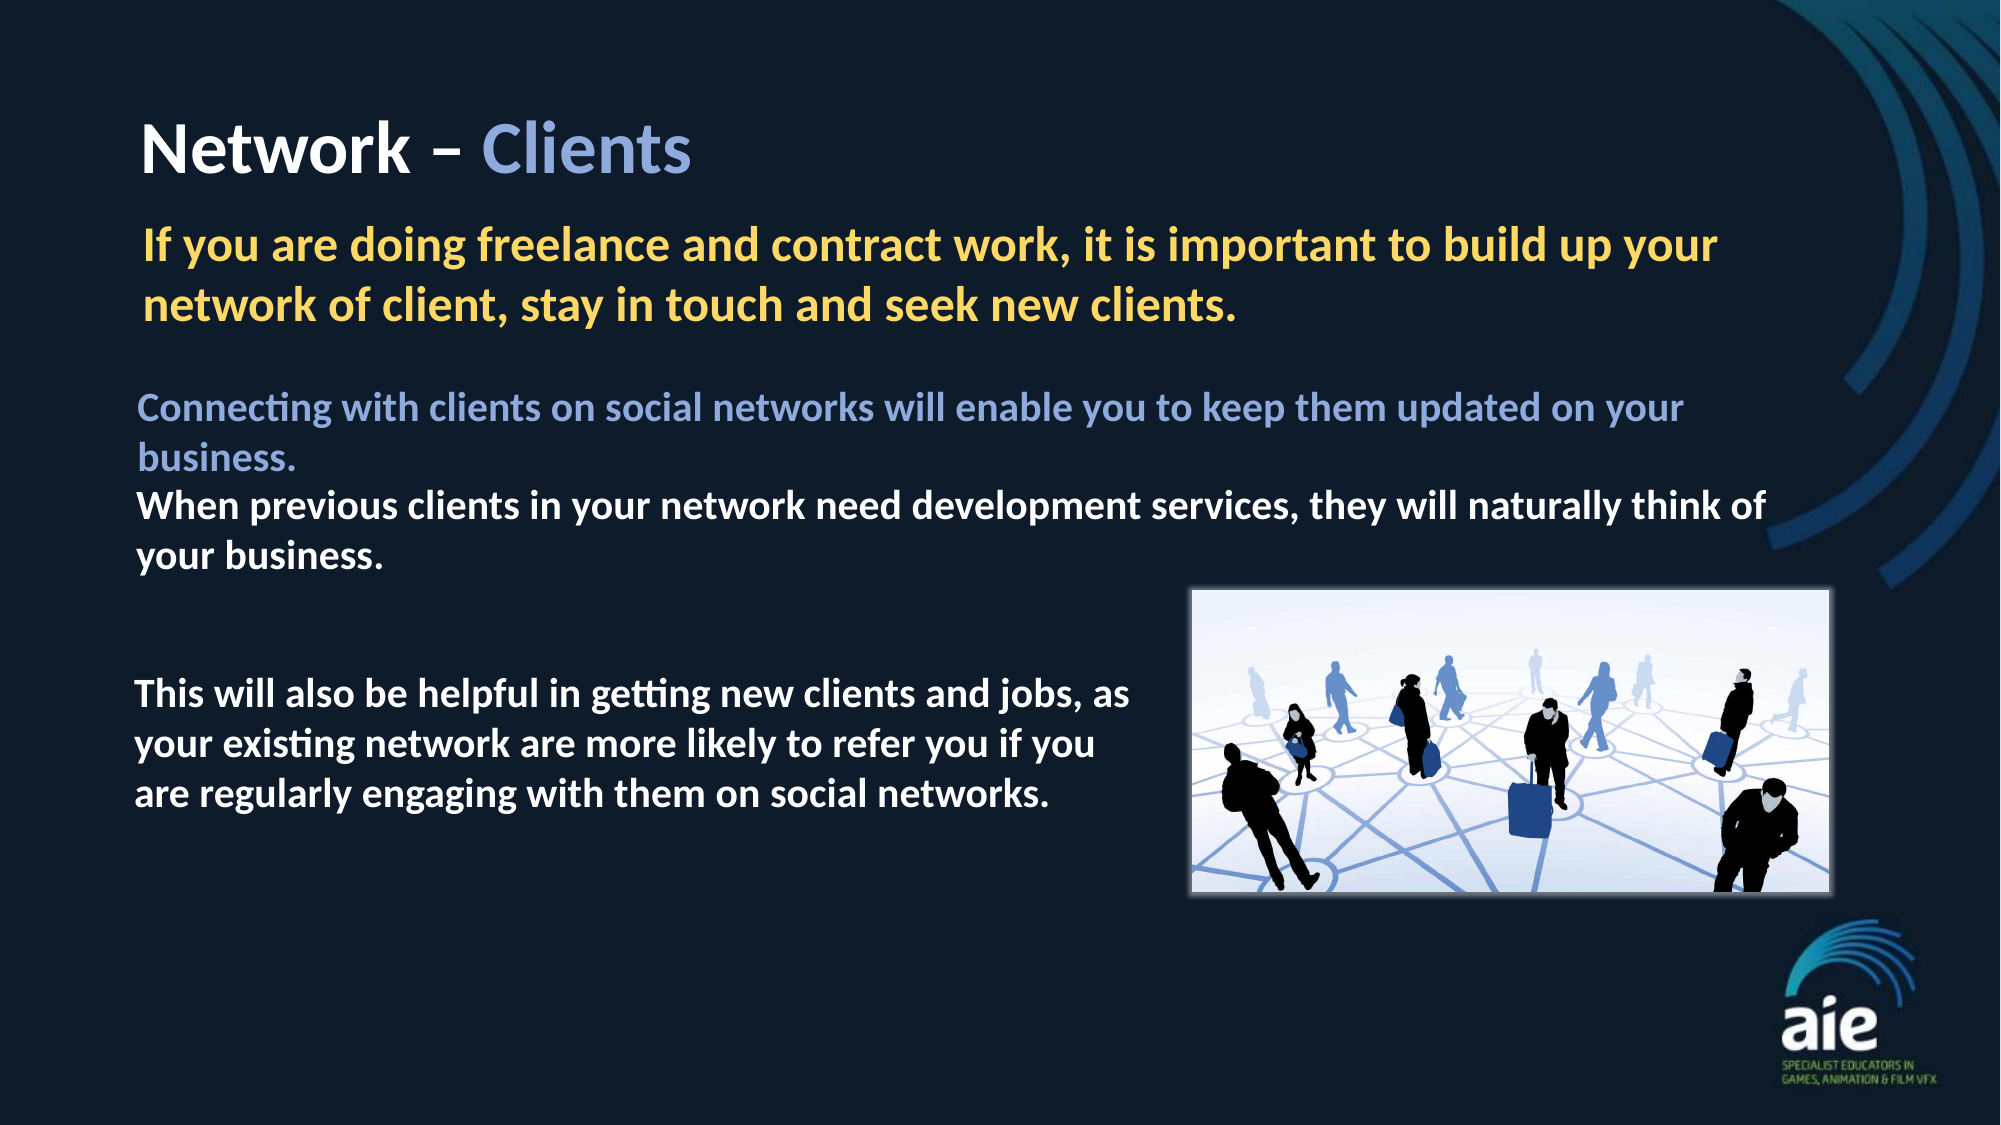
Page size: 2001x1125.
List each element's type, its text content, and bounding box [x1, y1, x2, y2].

text_box If you are doing freelance and contract work, it is important to build up your network of client, stay in touch and seek new clients. [127, 204, 1854, 340]
text_box Network – Clients [120, 49, 1752, 237]
picture [0, 0, 2001, 1125]
text_box When previous clients in your network need development services, they will naturally think of your business. [121, 470, 1864, 686]
text_box This will also be helpful in getting new clients and jobs, as your existing network are more likely to refer you if you are regularly engaging with them on social networks. [119, 657, 1160, 823]
text_box Connecting with clients on social networks will enable you to keep them updated on your business. [122, 372, 1865, 488]
